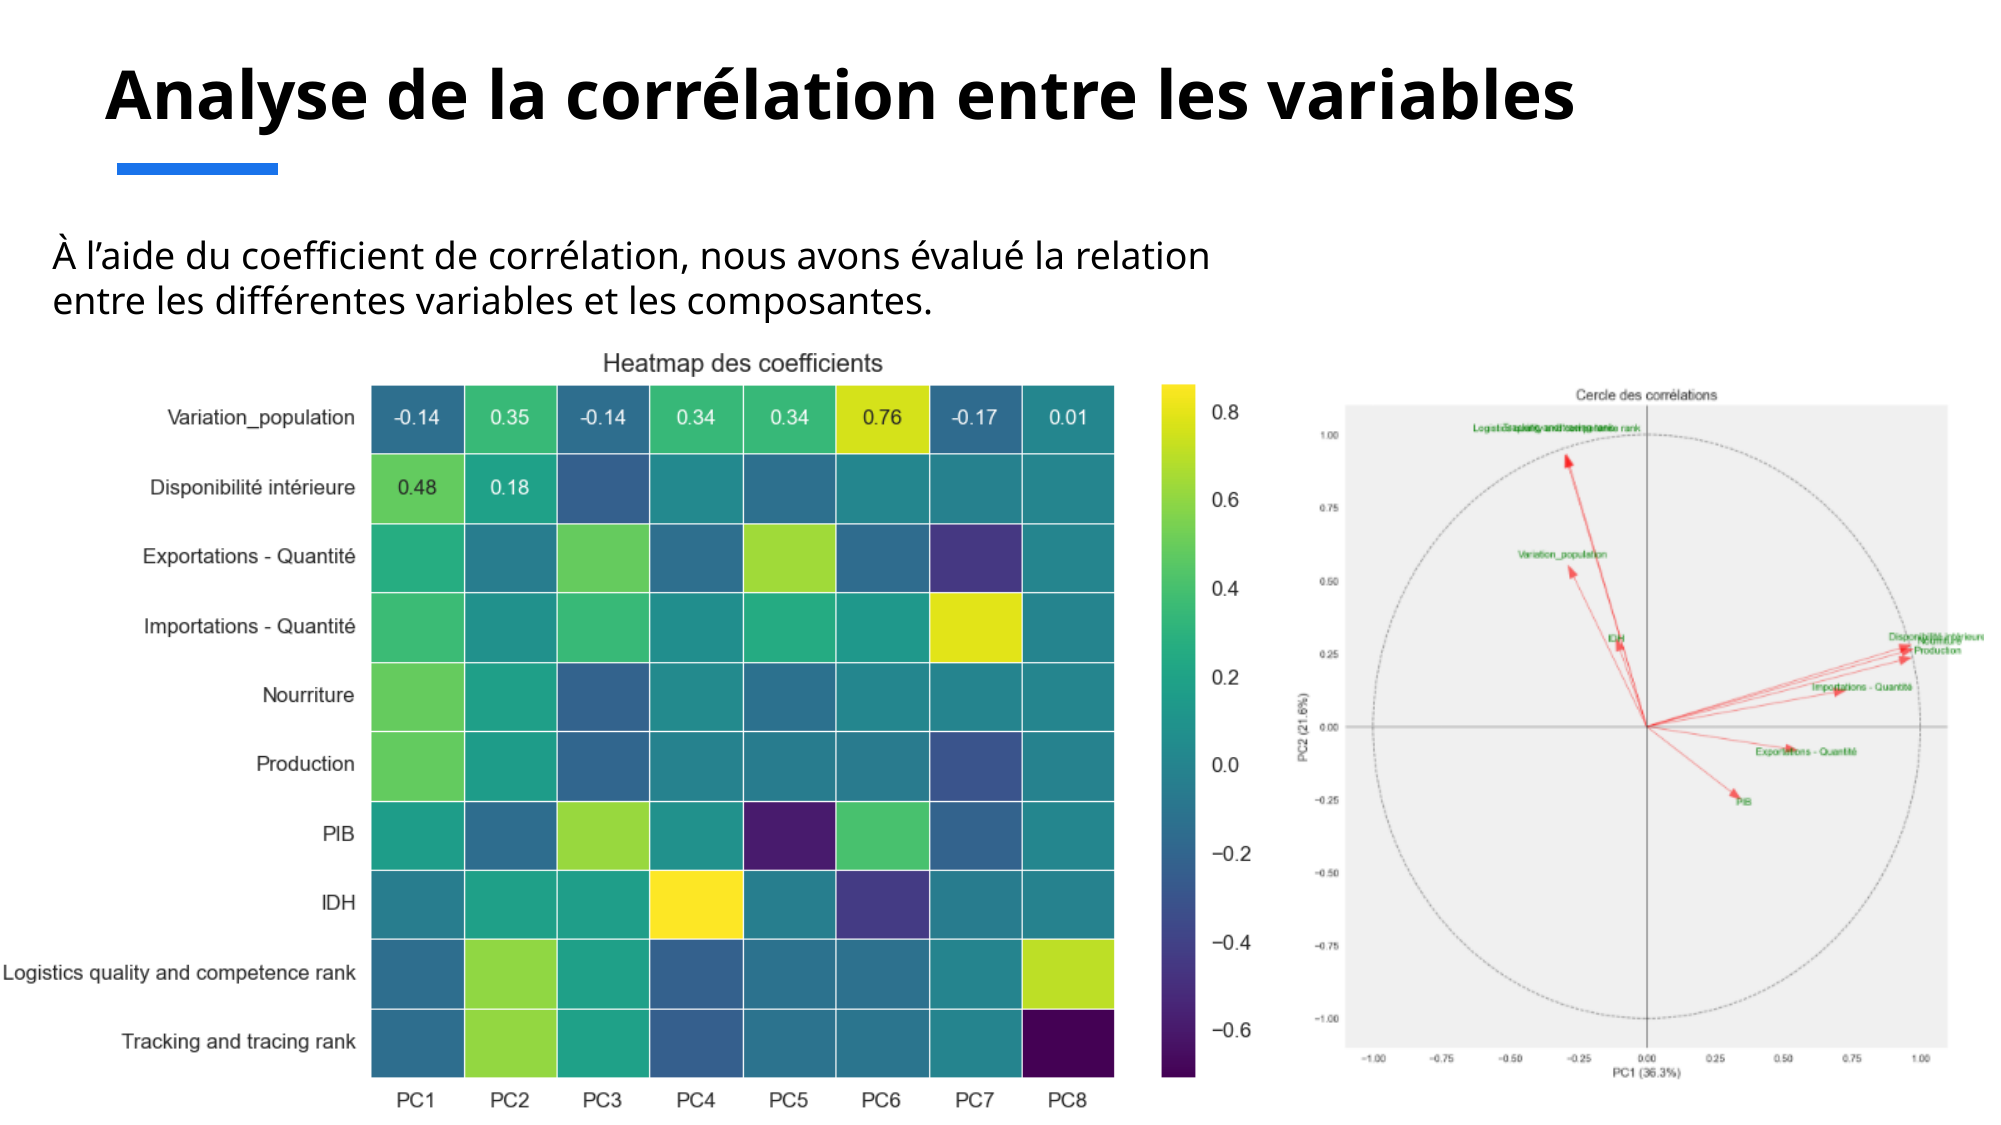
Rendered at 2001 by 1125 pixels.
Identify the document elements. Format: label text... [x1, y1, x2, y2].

text_box À l’aide du coefficient de corrélation, nous avons évalué la relation entre les différentes variables et les composantes. [37, 224, 1274, 330]
picture [1273, 386, 1984, 1081]
title Analyse de la corrélation entre les variables [90, 44, 1878, 225]
picture [0, 347, 1268, 1120]
